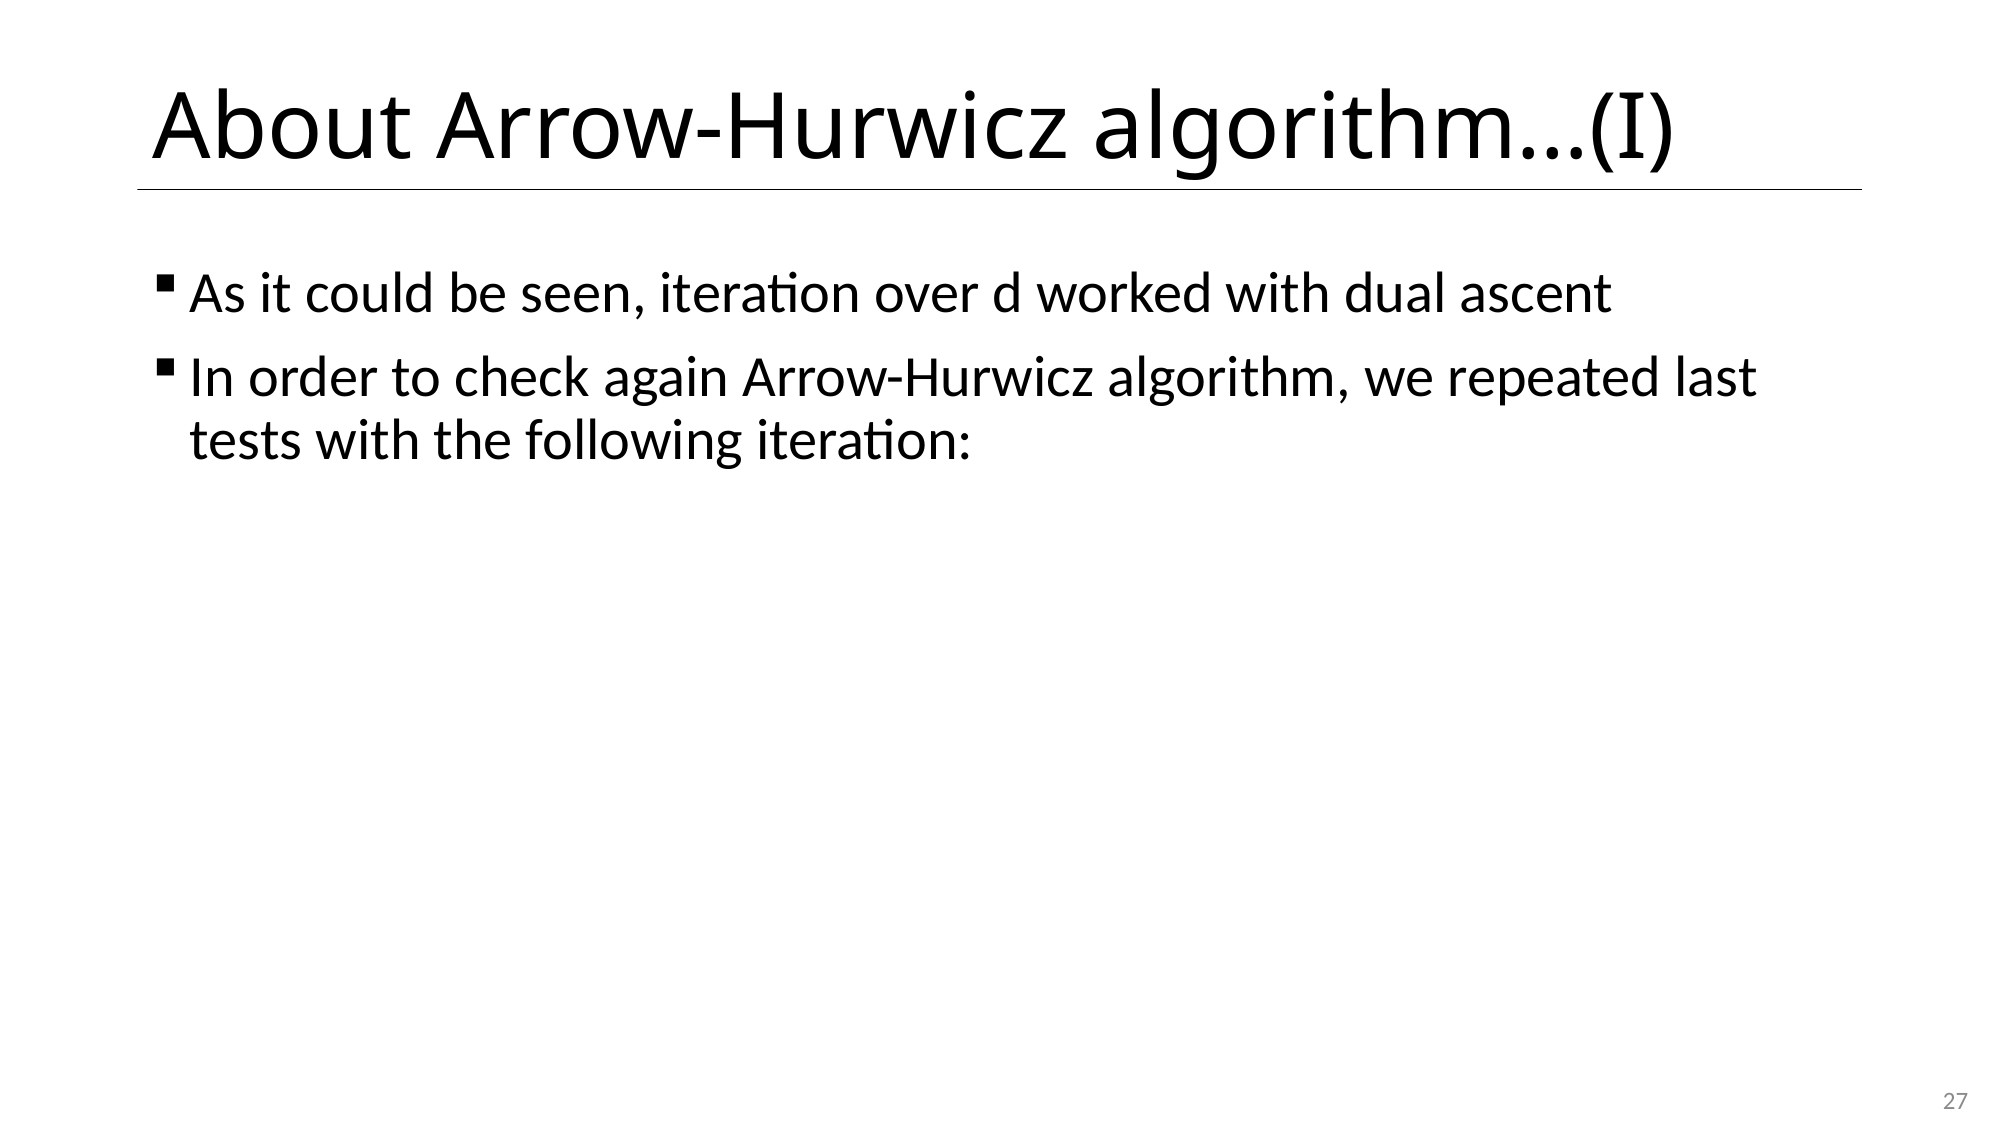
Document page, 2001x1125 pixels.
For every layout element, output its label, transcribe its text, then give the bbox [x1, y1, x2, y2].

title About Arrow-Hurwicz algorithm…(I) [137, 19, 1863, 238]
list As it could be seen, iteration over d worked with dual ascent In order to check again Arrow-Hurwicz algorithm, we repeated last tests with the following iteration: [137, 254, 1863, 1014]
slide_number 27 [1533, 1069, 1984, 1125]
